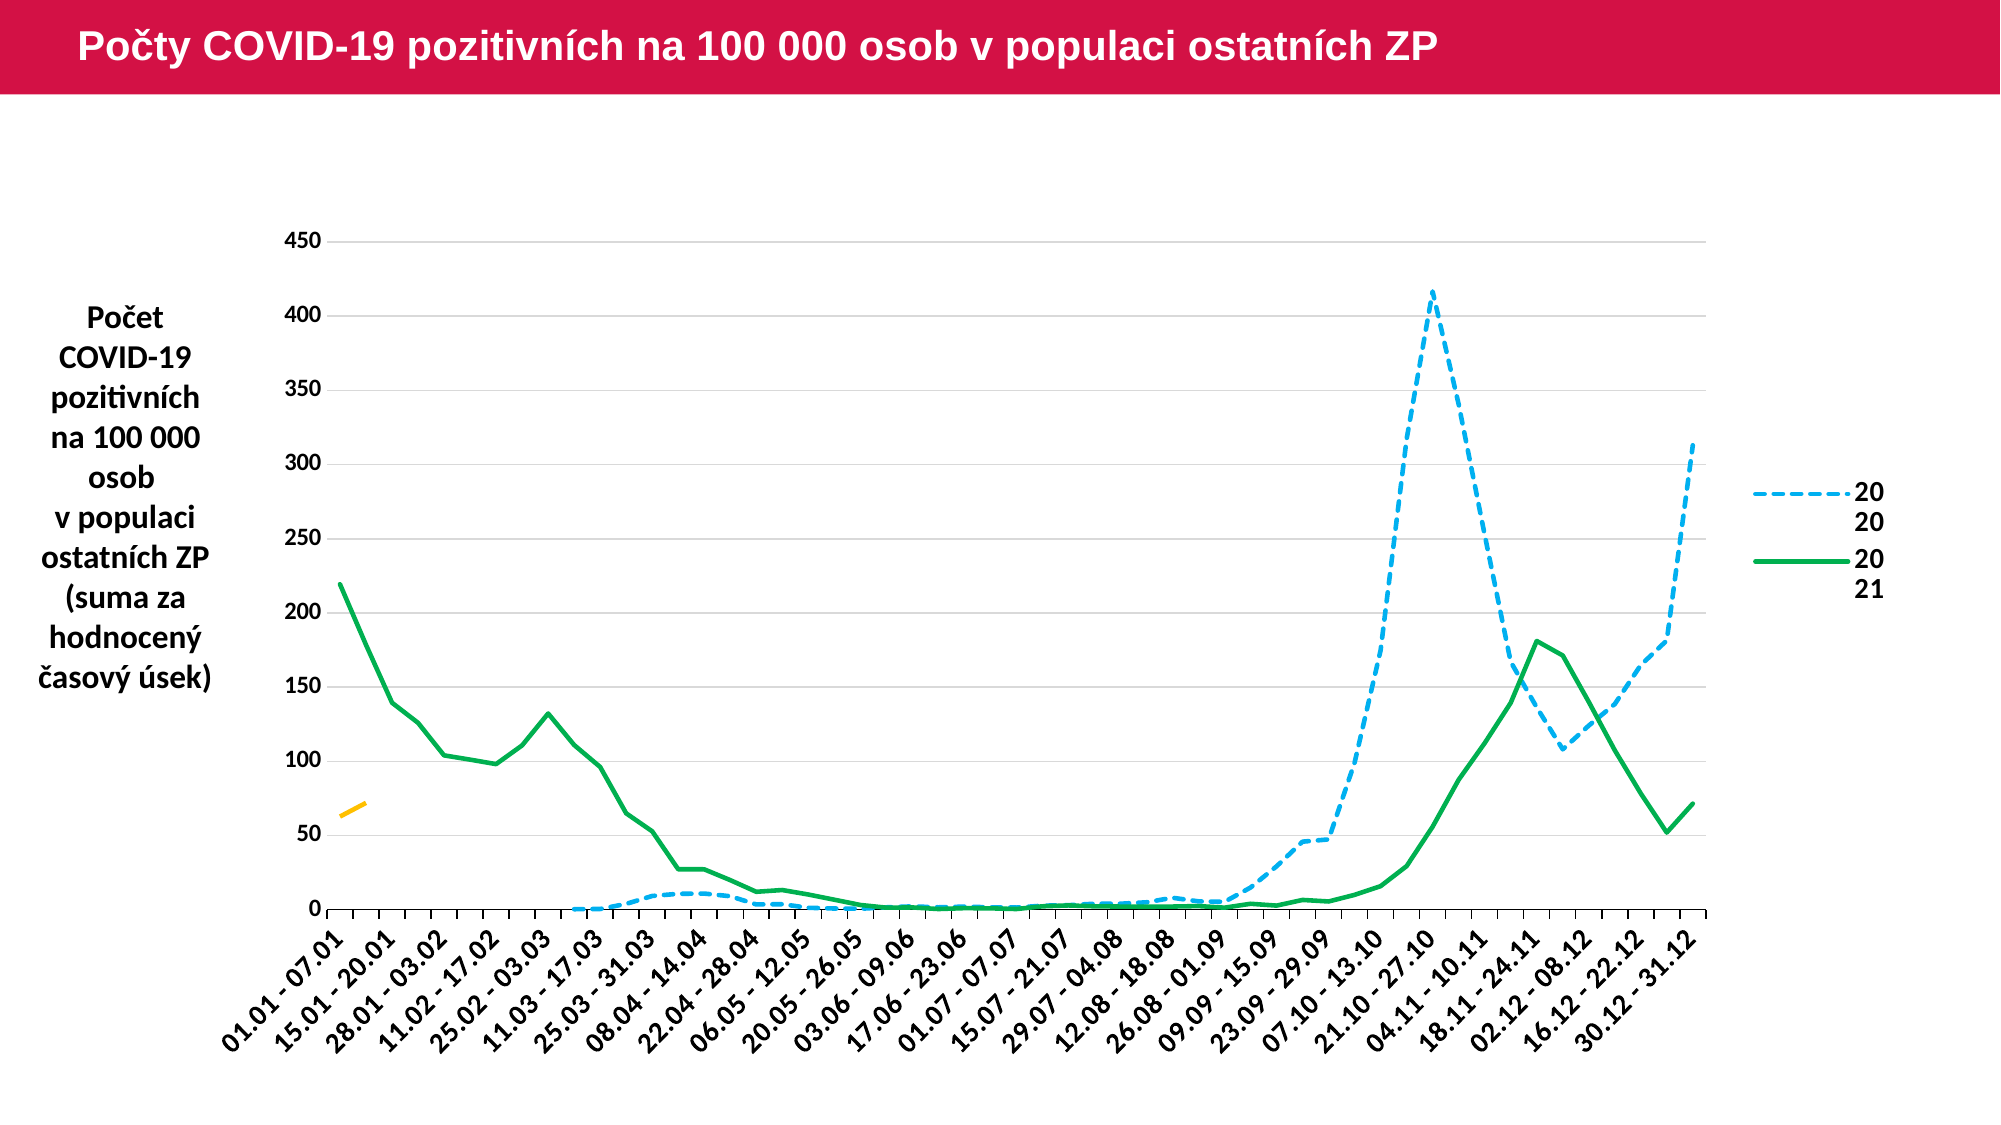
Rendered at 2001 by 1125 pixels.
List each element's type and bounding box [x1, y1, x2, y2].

chart [216, 226, 1966, 1107]
title [62, 0, 1482, 95]
text_box [22, 288, 216, 703]
